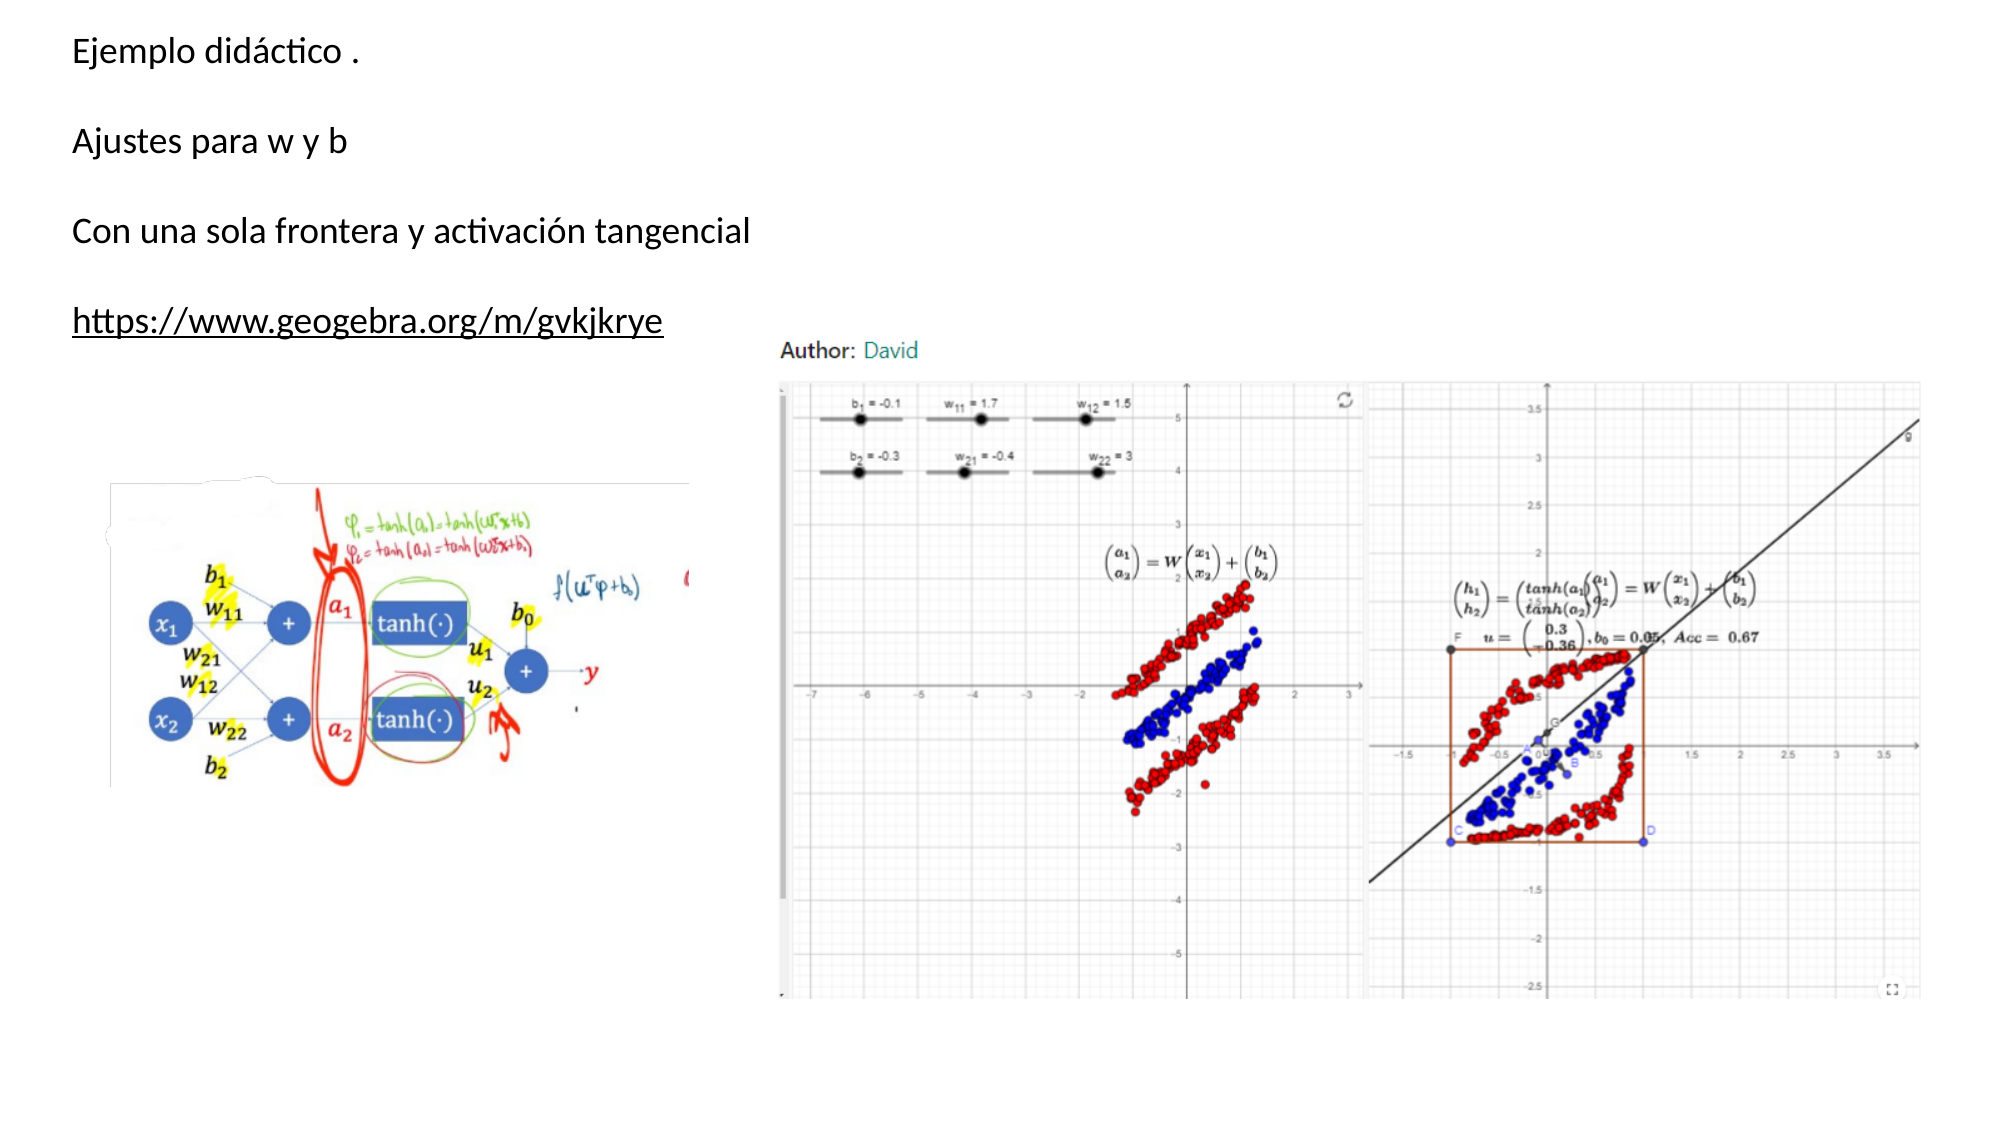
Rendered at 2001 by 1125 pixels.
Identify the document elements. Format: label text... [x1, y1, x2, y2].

picture [776, 327, 1927, 999]
text_box Ejemplo didáctico . Ajustes para w y b Con una sola frontera y activación tangencial https://www.geogebra.org/m/gvkjkrye [57, 18, 1021, 394]
picture [104, 474, 689, 787]
